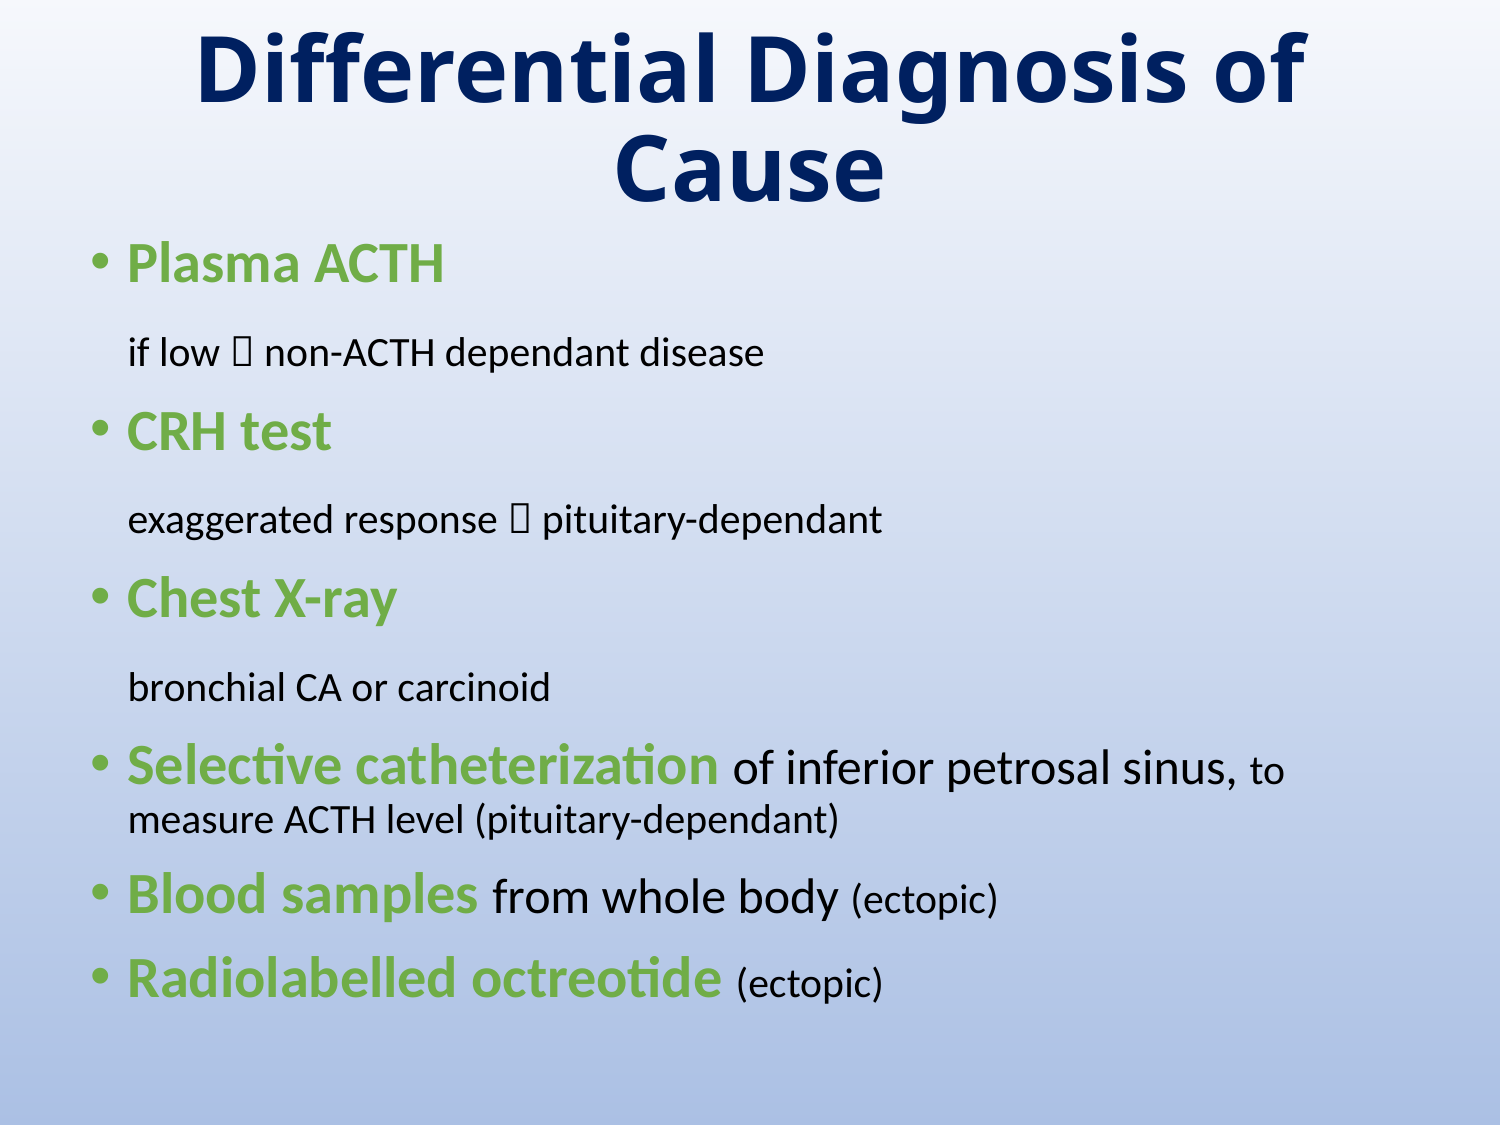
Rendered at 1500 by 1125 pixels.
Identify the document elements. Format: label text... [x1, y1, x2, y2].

list Plasma ACTH if low  non-ACTH dependant disease CRH test exaggerated response  pituitary-dependant Chest X-ray bronchial CA or carcinoid Selective catheterization of inferior petrosal sinus, to measure ACTH level (pituitary-dependant) Blood samples from whole body (ectopic) Radiolabelled octreotide (ectopic) [75, 224, 1425, 1050]
title Differential Diagnosis of Cause [75, 45, 1425, 200]
